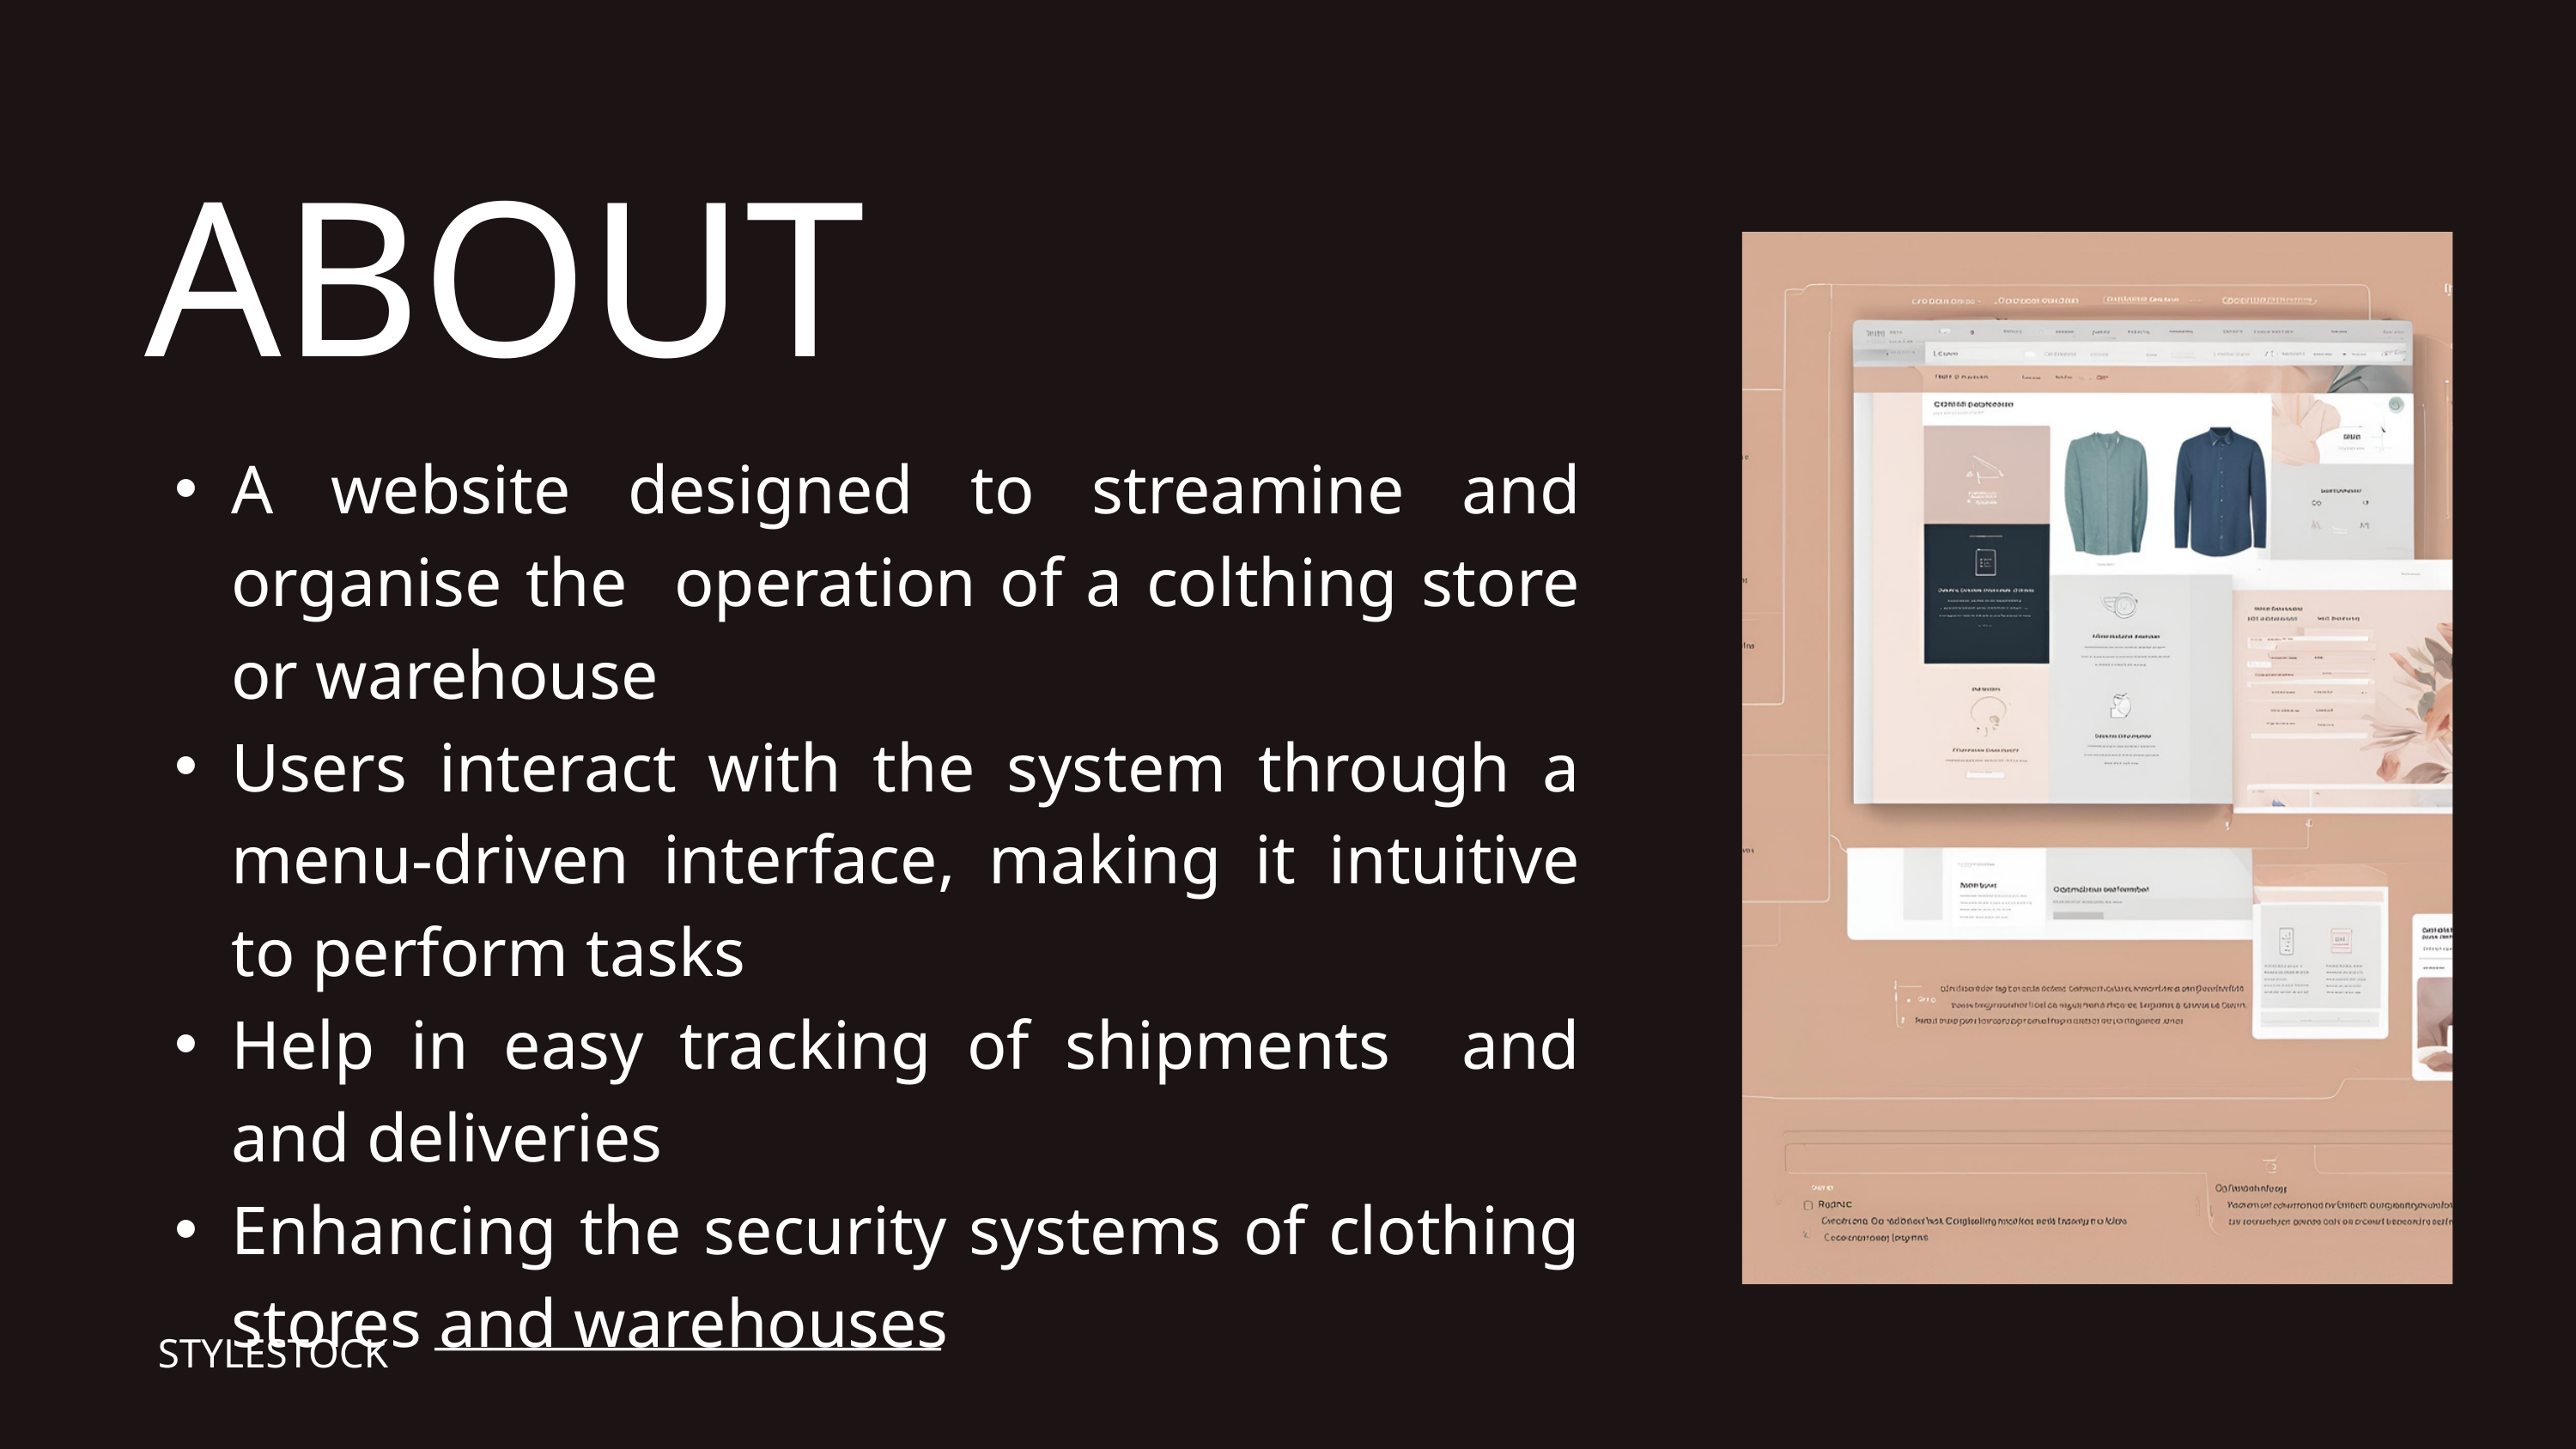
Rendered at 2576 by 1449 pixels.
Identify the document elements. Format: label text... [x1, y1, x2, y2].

text_box A website designed to streamine and organise the operation of a colthing store or warehouse Users interact with the system through a menu-driven interface, making it intuitive to perform tasks Help in easy tracking of shipments and and deliveries Enhancing the security systems of clothing stores and warehouses [118, 433, 1582, 1361]
text_box ABOUT [144, 142, 1933, 400]
text_box STYLESTOCK [157, 1313, 712, 1376]
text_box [1741, 232, 2453, 1284]
